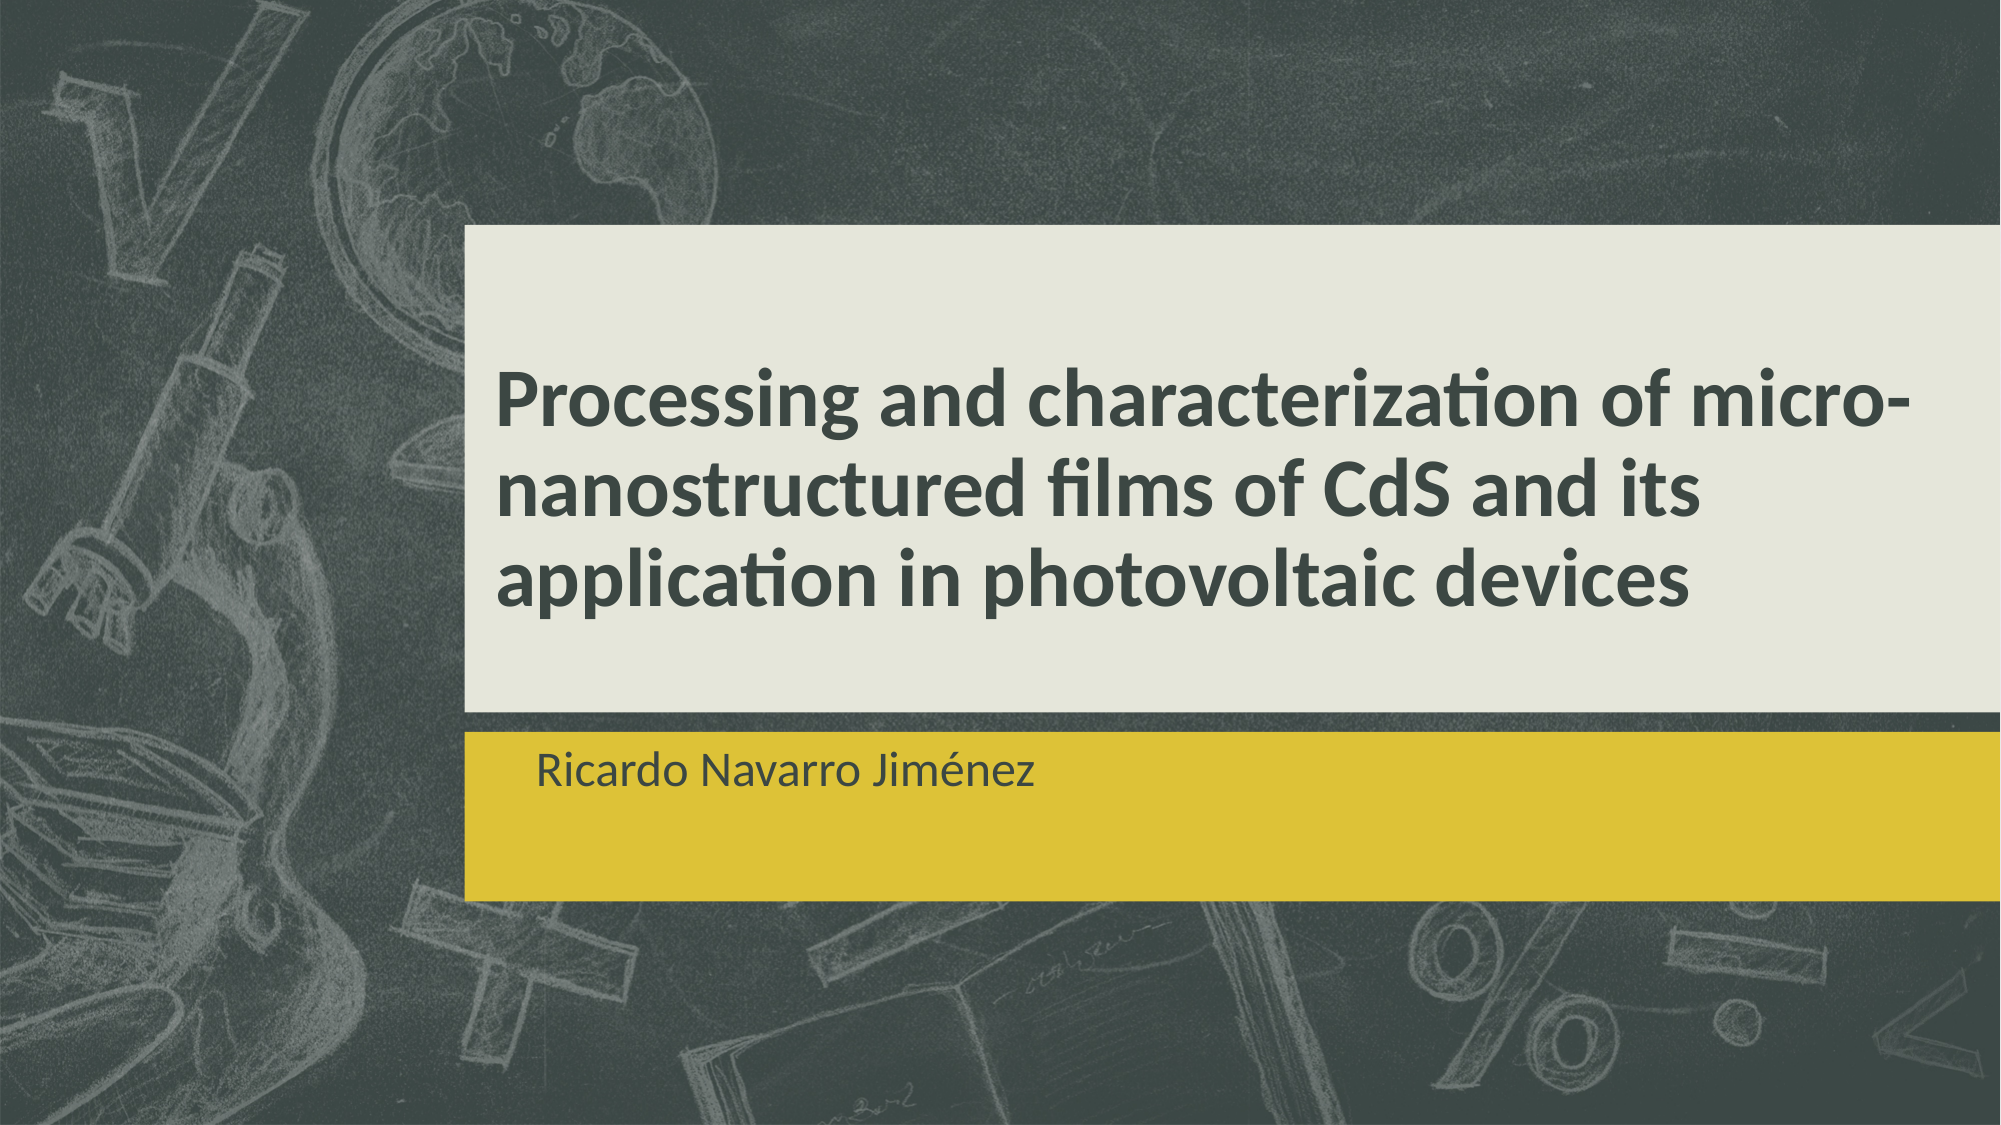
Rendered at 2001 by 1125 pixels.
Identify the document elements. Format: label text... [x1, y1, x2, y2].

picture [0, 0, 2001, 1125]
title Processing and characterization of micro-nanostructured films of CdS and its application in photovoltaic devices [480, 344, 2000, 632]
subtitle Ricardo Navarro Jiménez [520, 728, 1916, 871]
